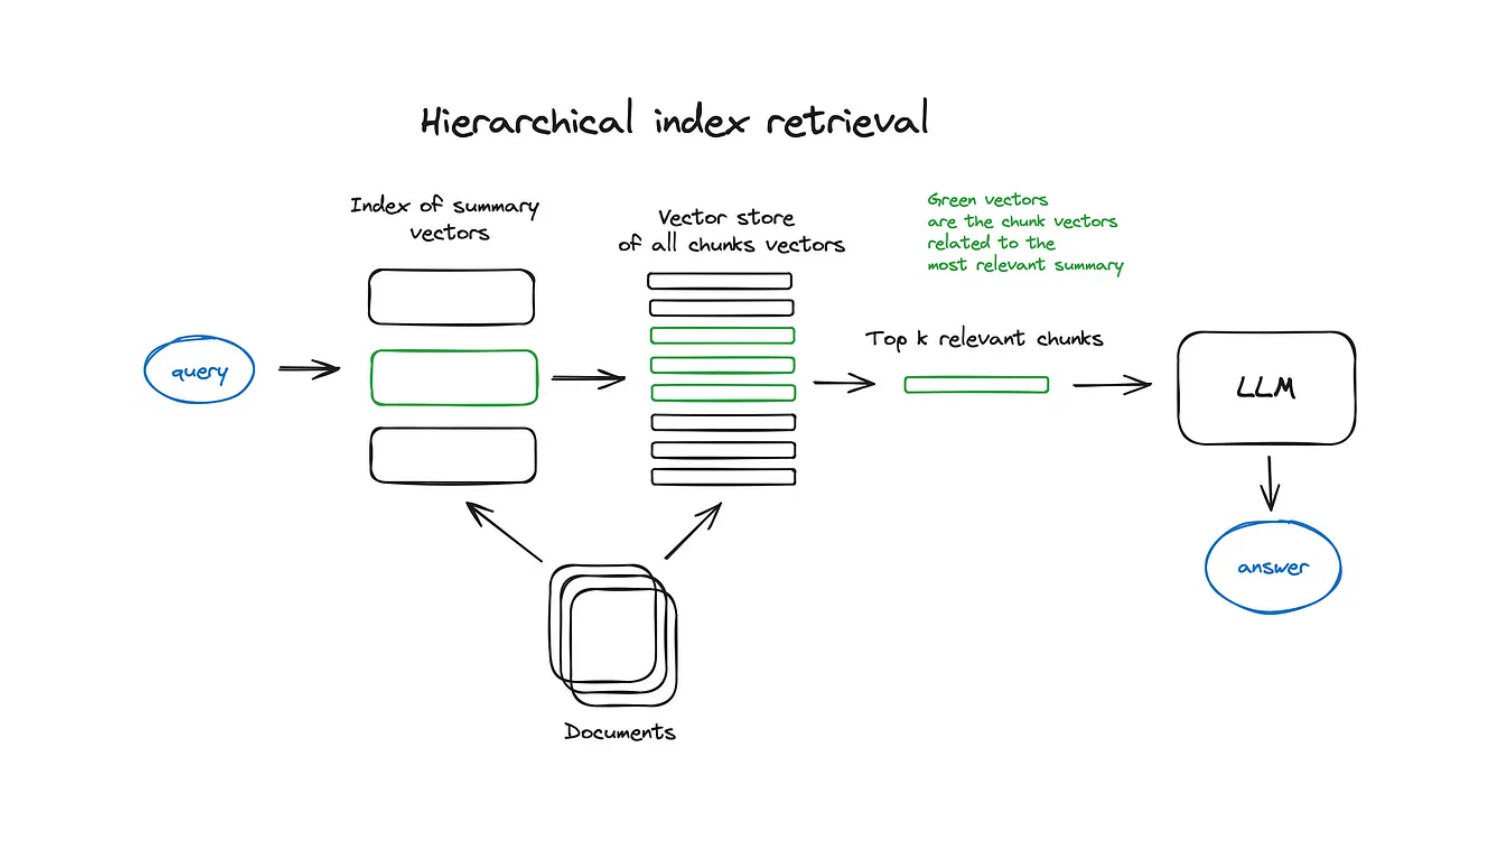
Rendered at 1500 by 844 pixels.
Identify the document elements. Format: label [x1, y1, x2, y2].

picture [134, 87, 1366, 757]
